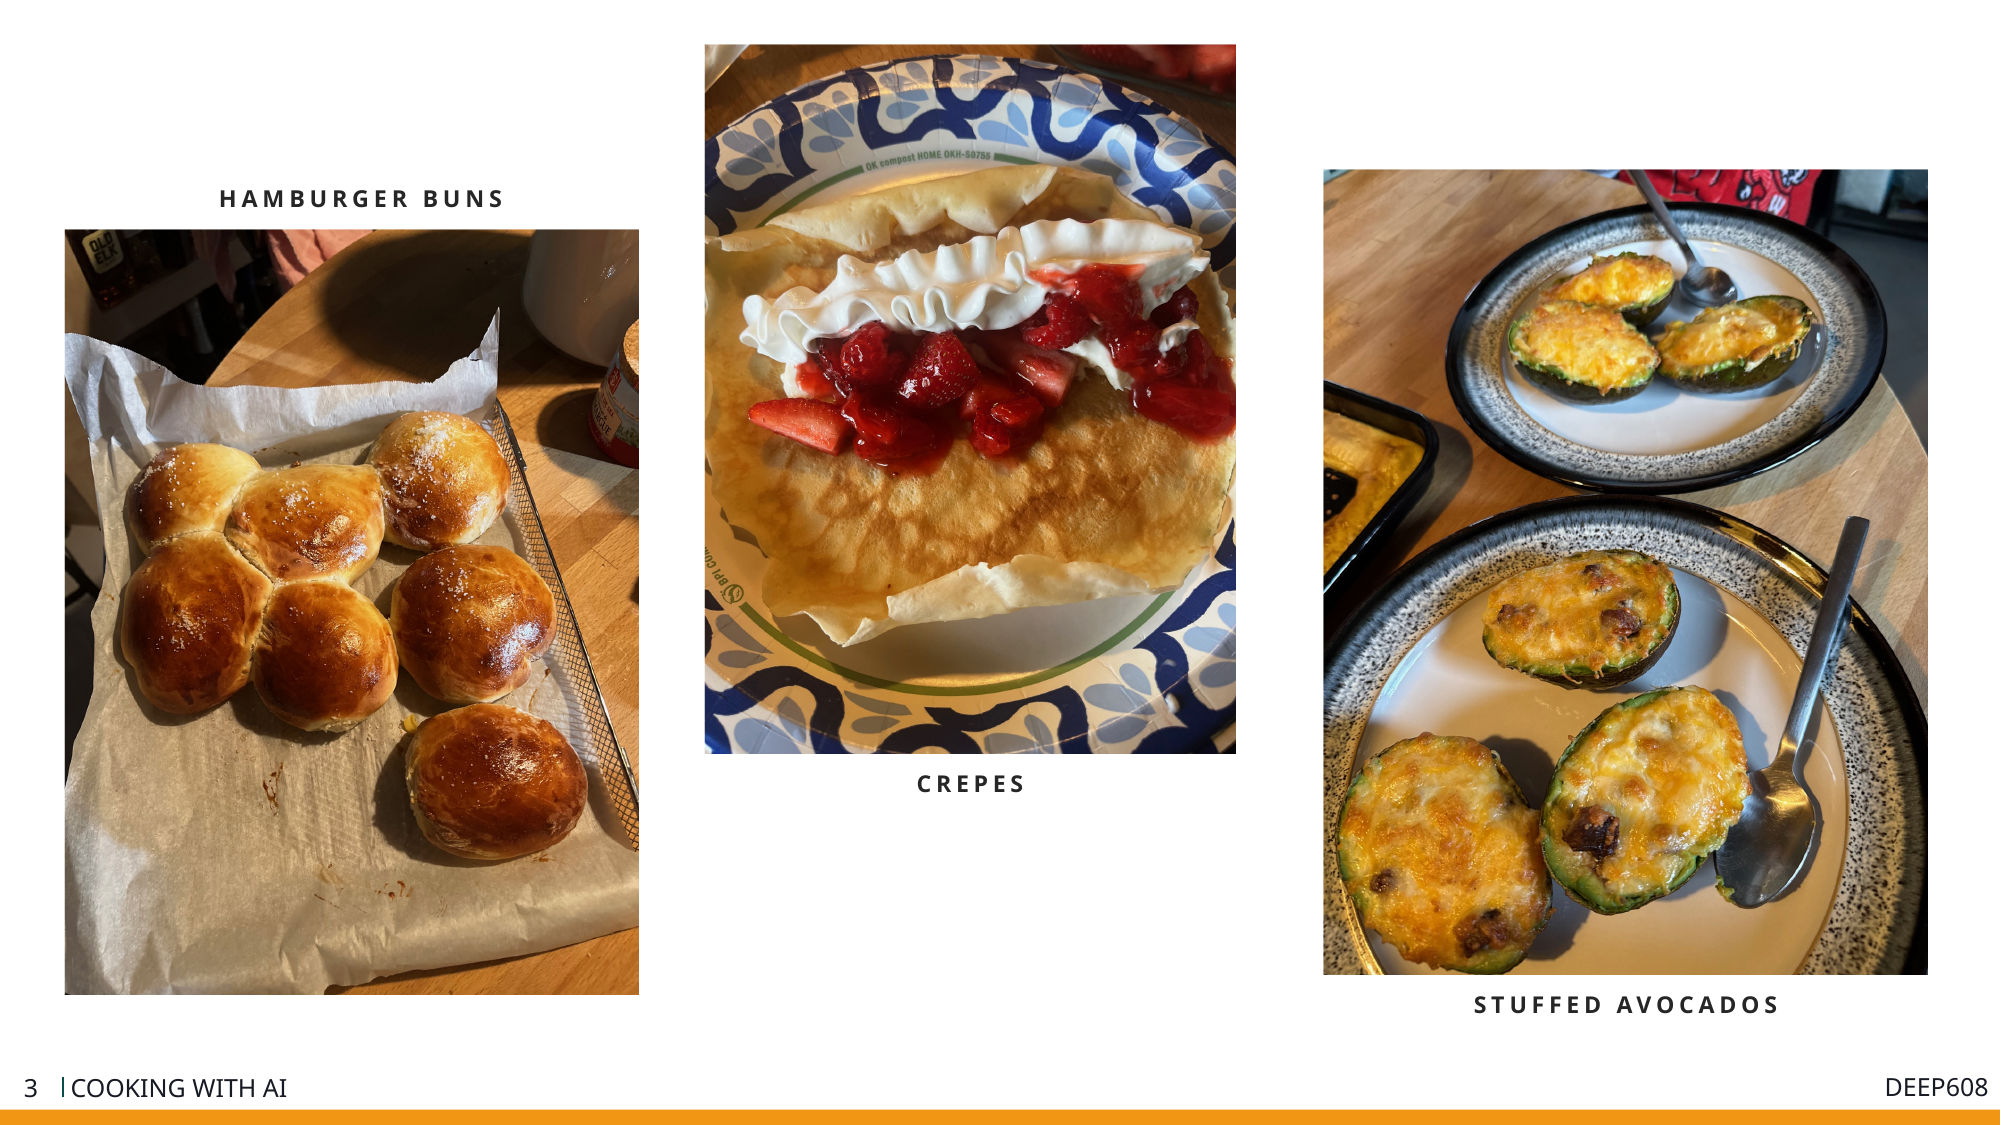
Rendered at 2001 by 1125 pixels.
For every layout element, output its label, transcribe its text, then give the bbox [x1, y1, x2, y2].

text_box HAMBURGER BUNS [82, 169, 610, 228]
text_box CREPES [739, 753, 1217, 812]
picture [0, 45, 2000, 994]
text_box STUFFED AVOCADOS [1347, 975, 1904, 1034]
